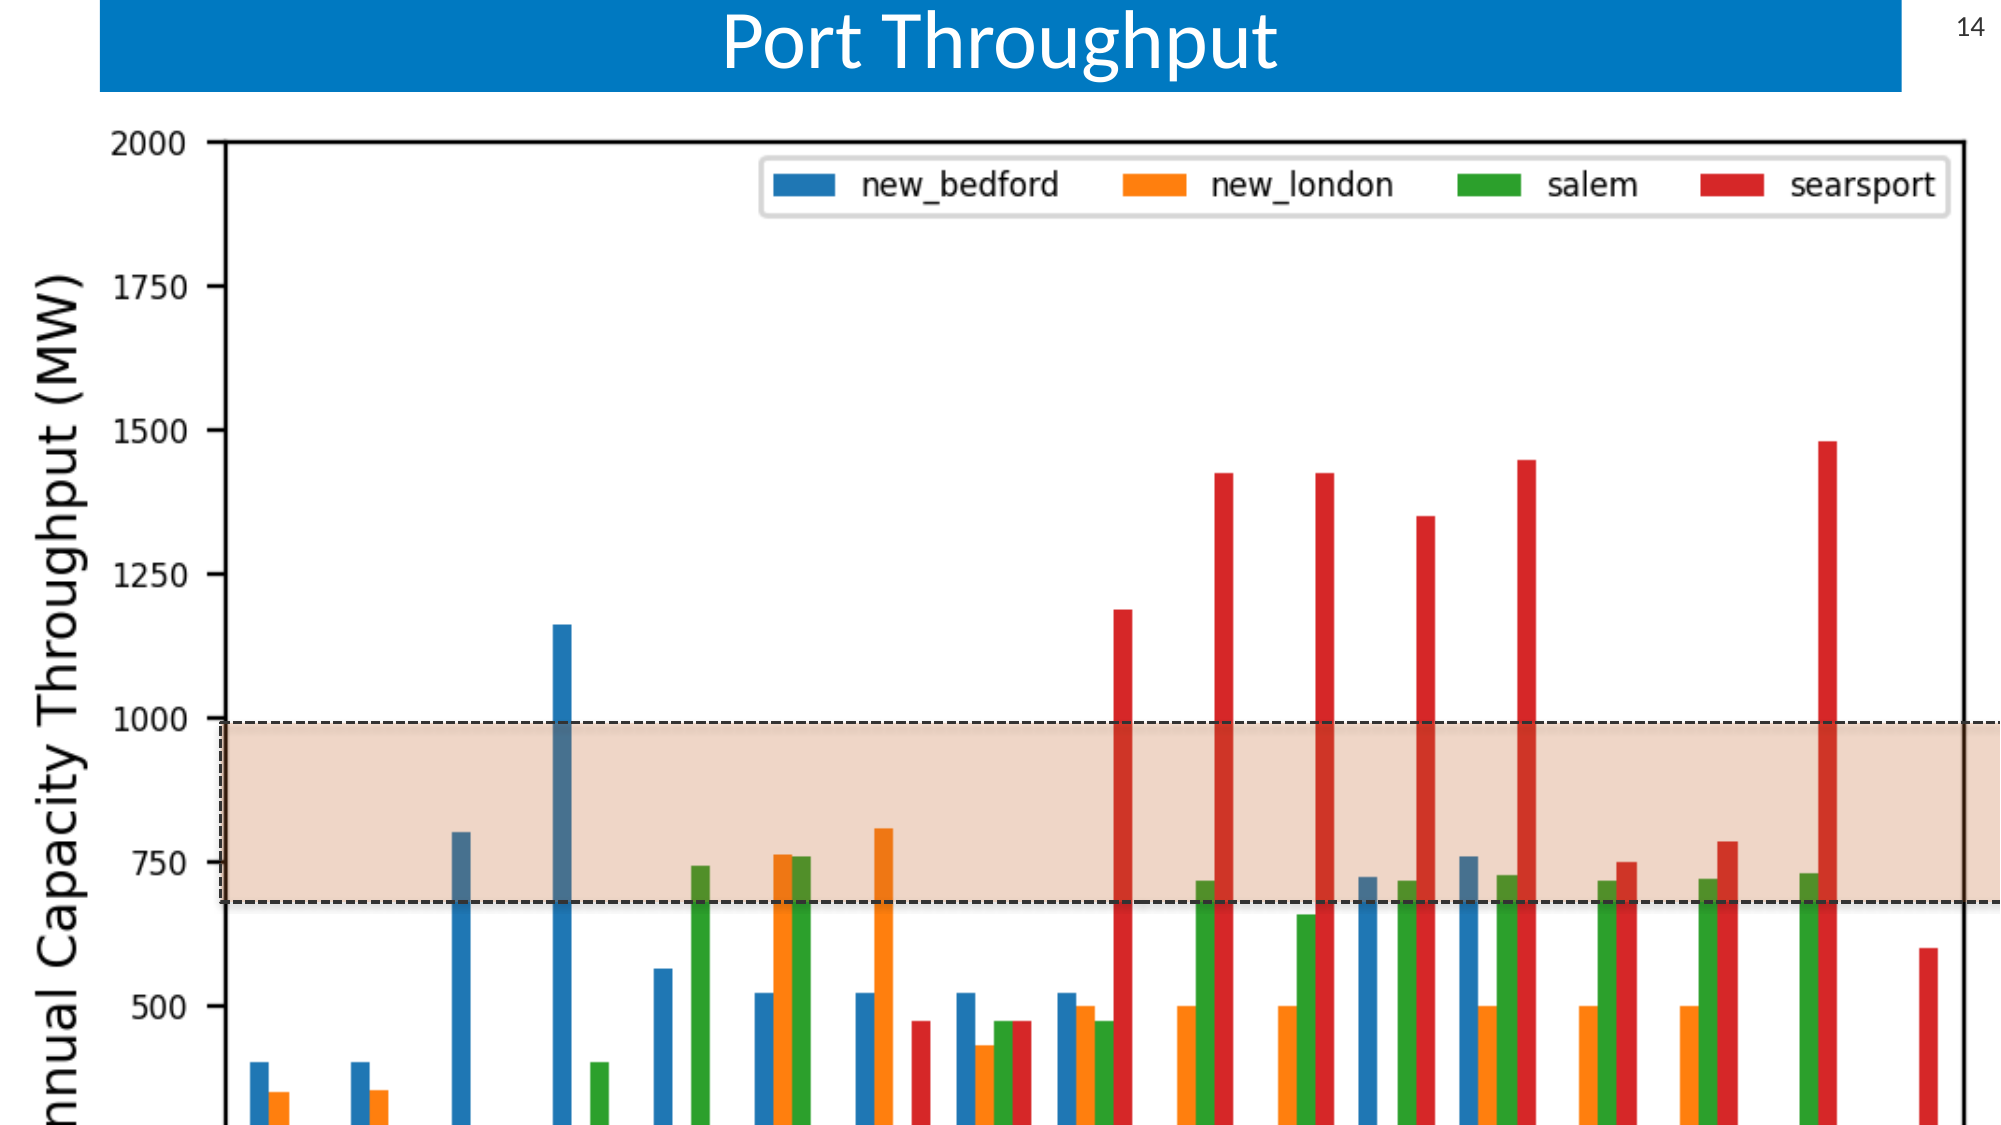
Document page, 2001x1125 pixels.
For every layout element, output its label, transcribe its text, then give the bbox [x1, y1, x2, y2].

title Port Throughput [99, 0, 1902, 91]
picture [0, 92, 2000, 1125]
